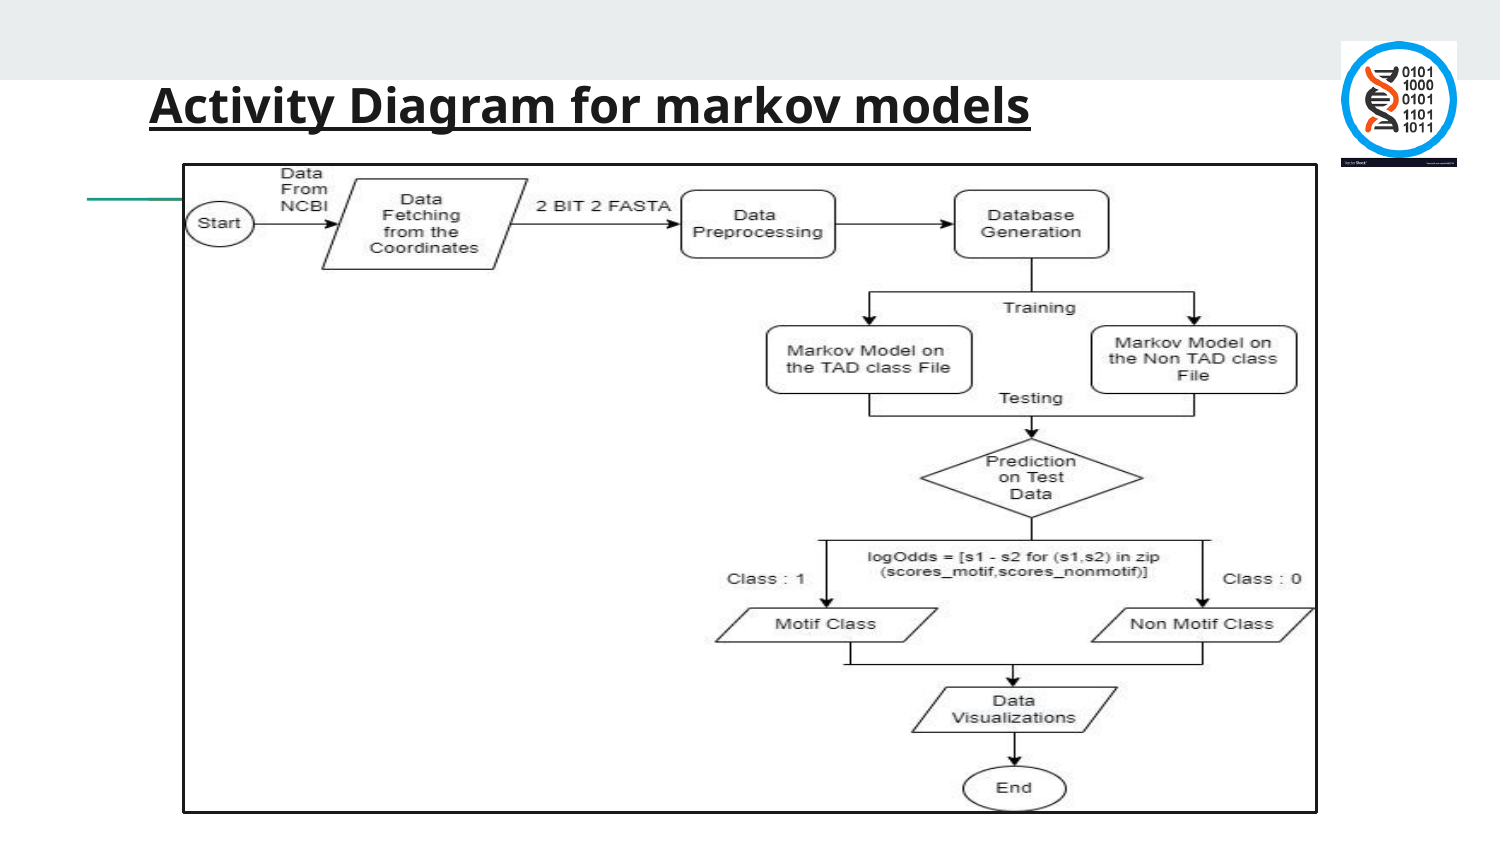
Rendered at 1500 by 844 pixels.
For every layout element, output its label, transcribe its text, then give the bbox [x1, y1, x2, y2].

picture [1409, 41, 1457, 87]
picture [1340, 41, 1390, 96]
picture [1349, 50, 1449, 150]
picture [1340, 103, 1457, 167]
title Activity Diagram for markov models [134, 59, 1335, 149]
picture [184, 165, 1315, 812]
